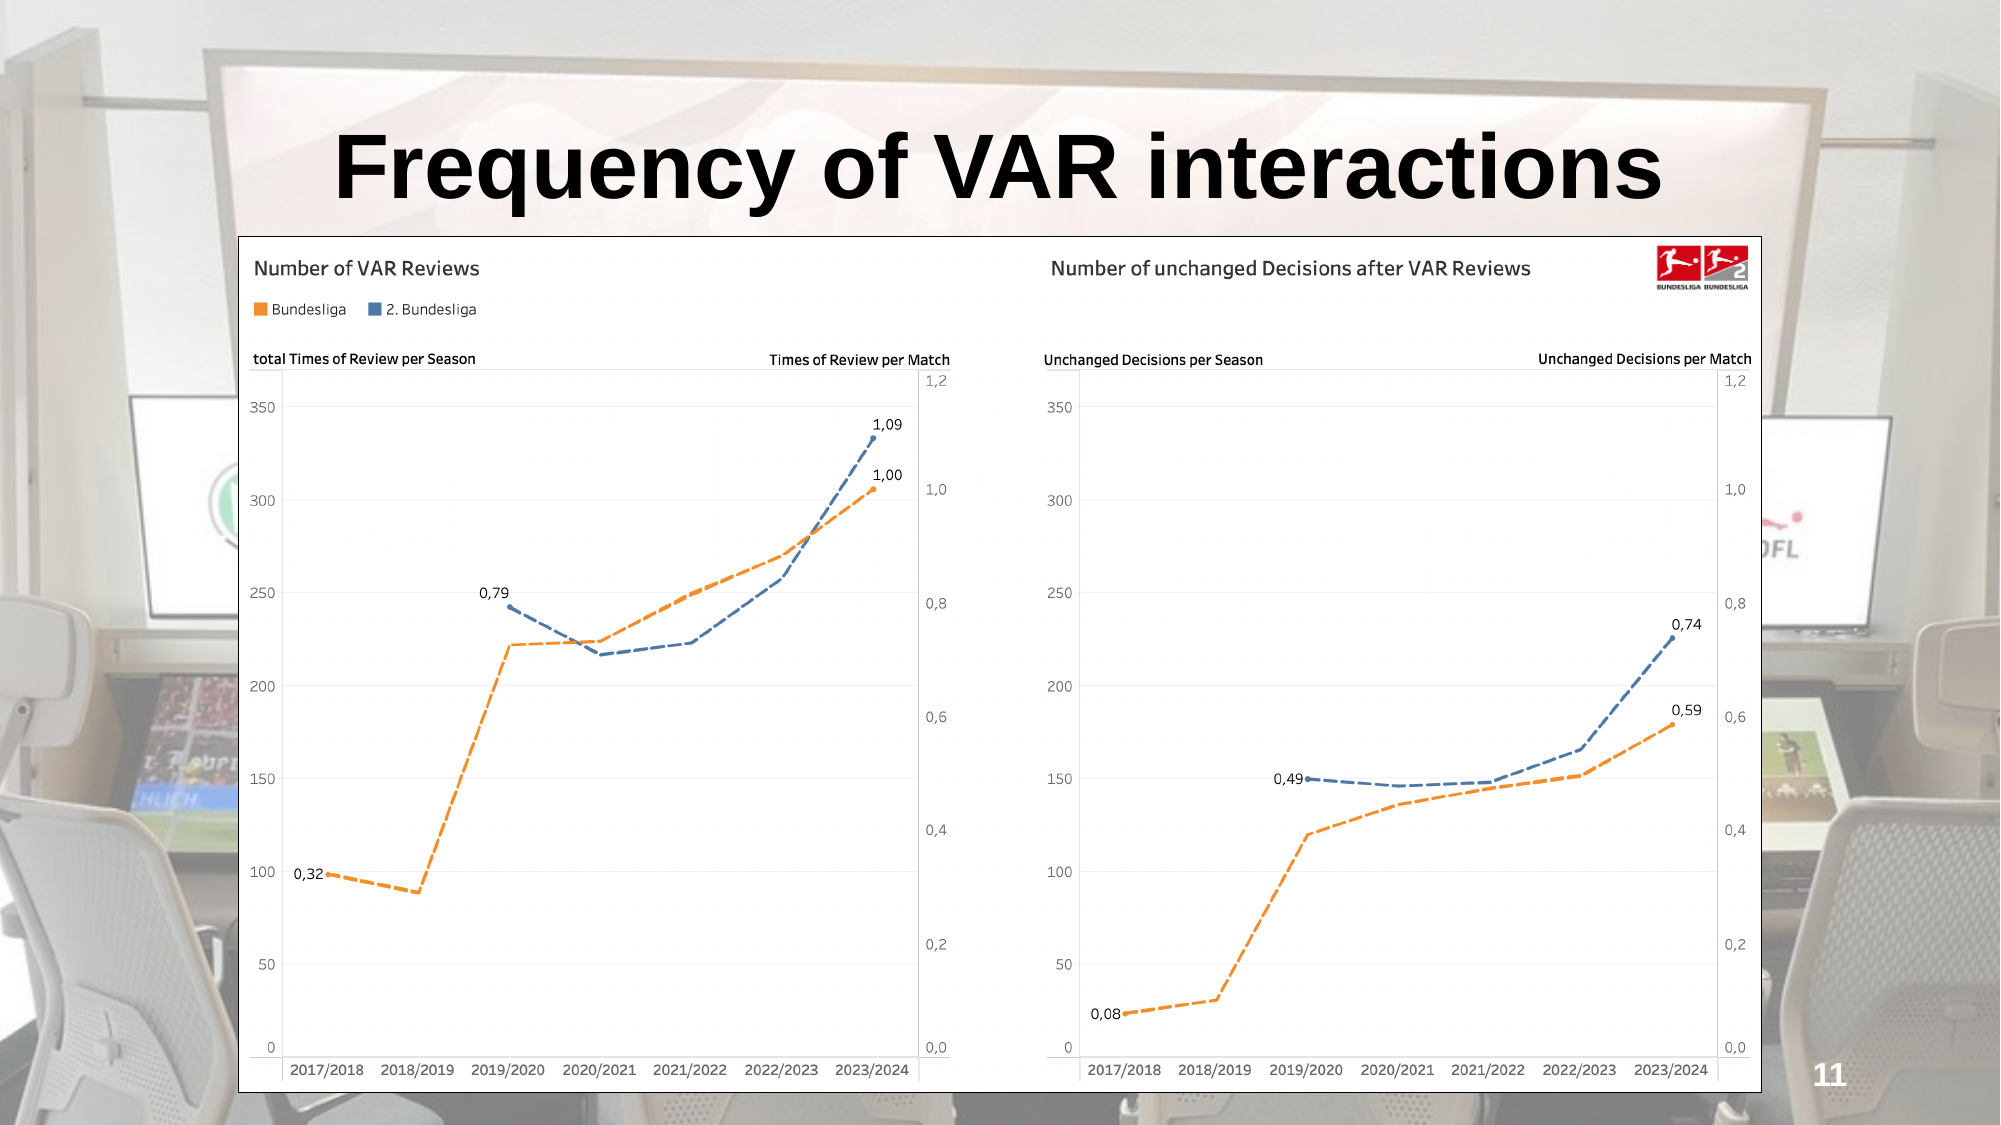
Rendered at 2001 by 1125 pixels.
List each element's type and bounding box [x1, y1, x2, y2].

picture [0, 0, 2000, 1125]
list [237, 235, 1762, 1094]
